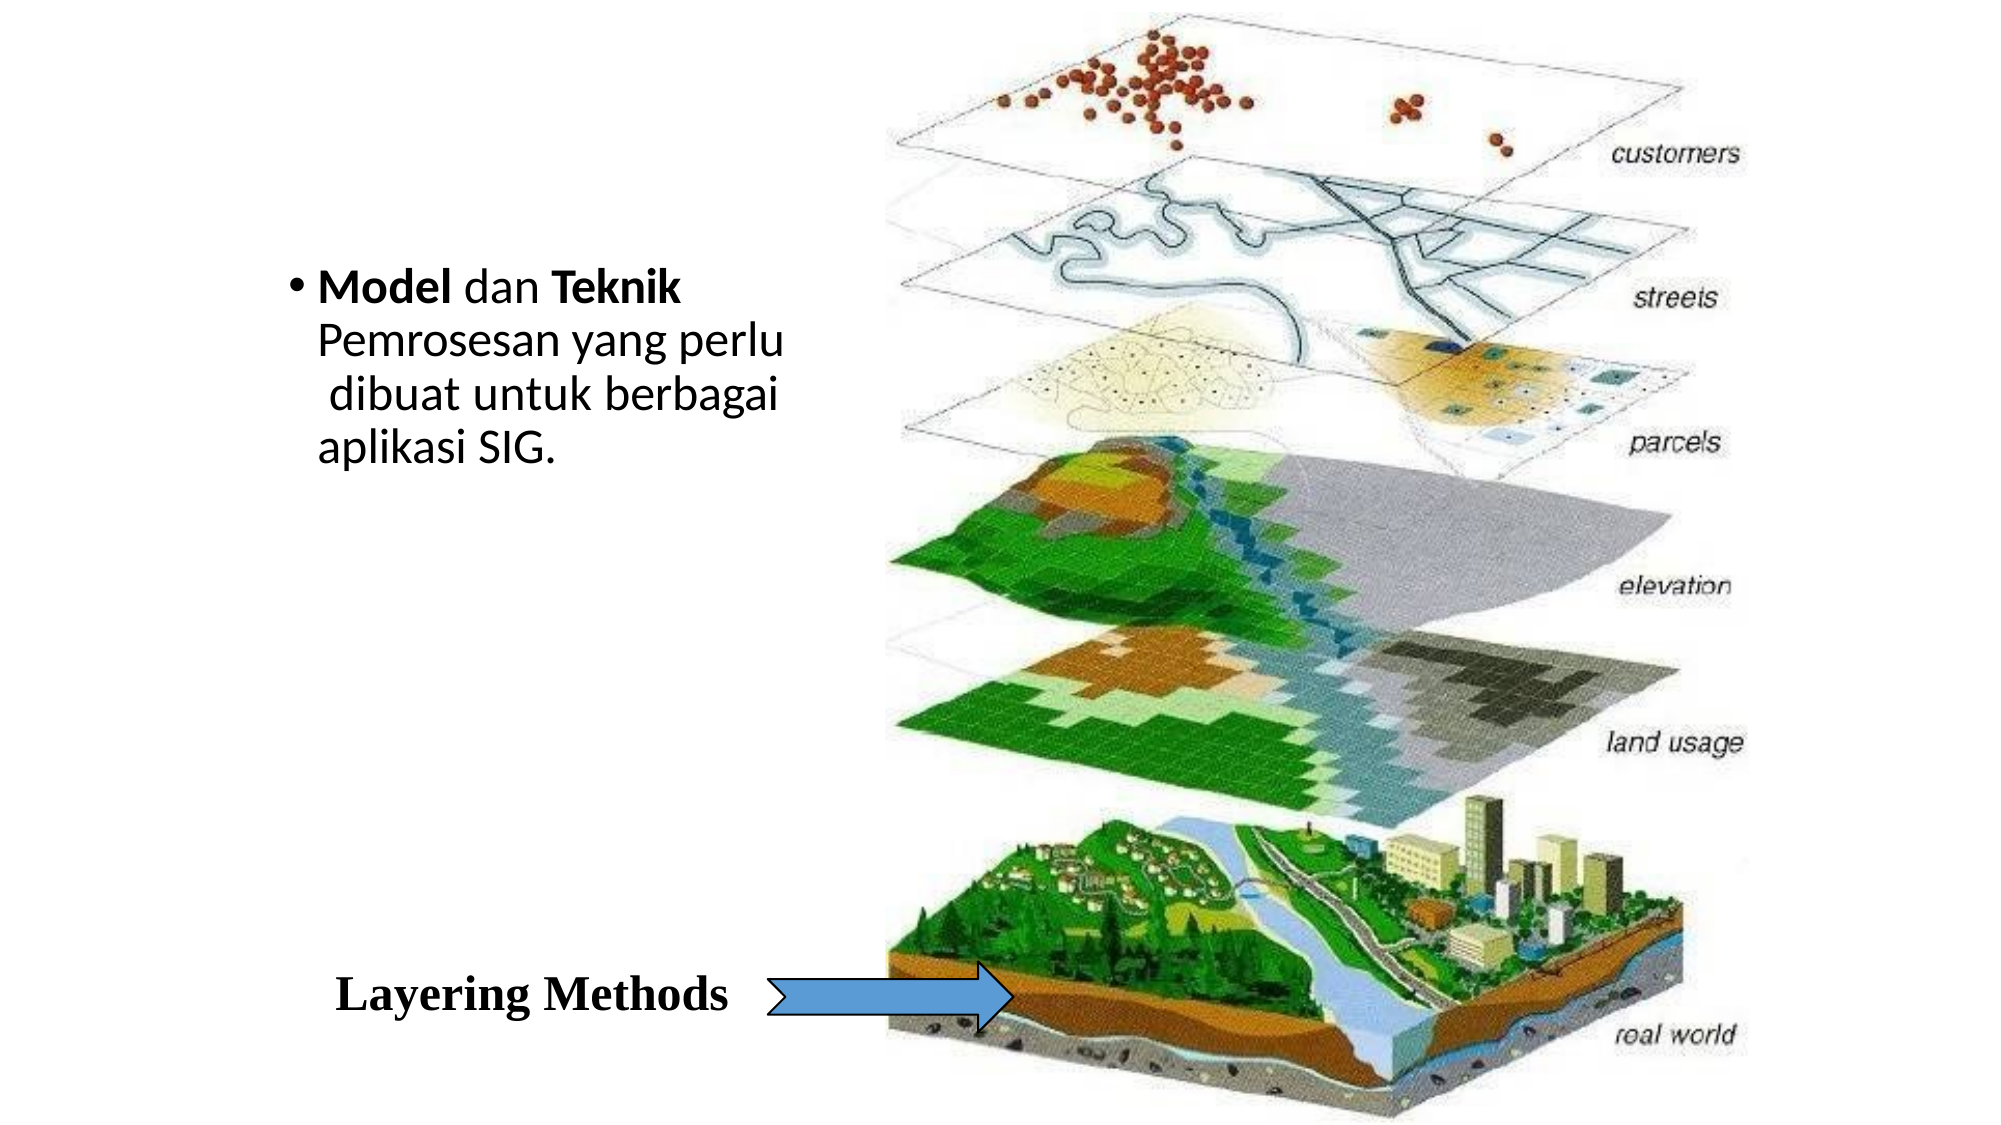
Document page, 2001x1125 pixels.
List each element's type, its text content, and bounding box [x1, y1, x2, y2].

text_box Model dan Teknik Pemrosesan yang perlu dibuat untuk berbagai aplikasi SIG. [286, 252, 792, 475]
text_box [885, 12, 1750, 1125]
text_box [767, 961, 1014, 1033]
text_box Layering Methods [333, 958, 730, 1021]
